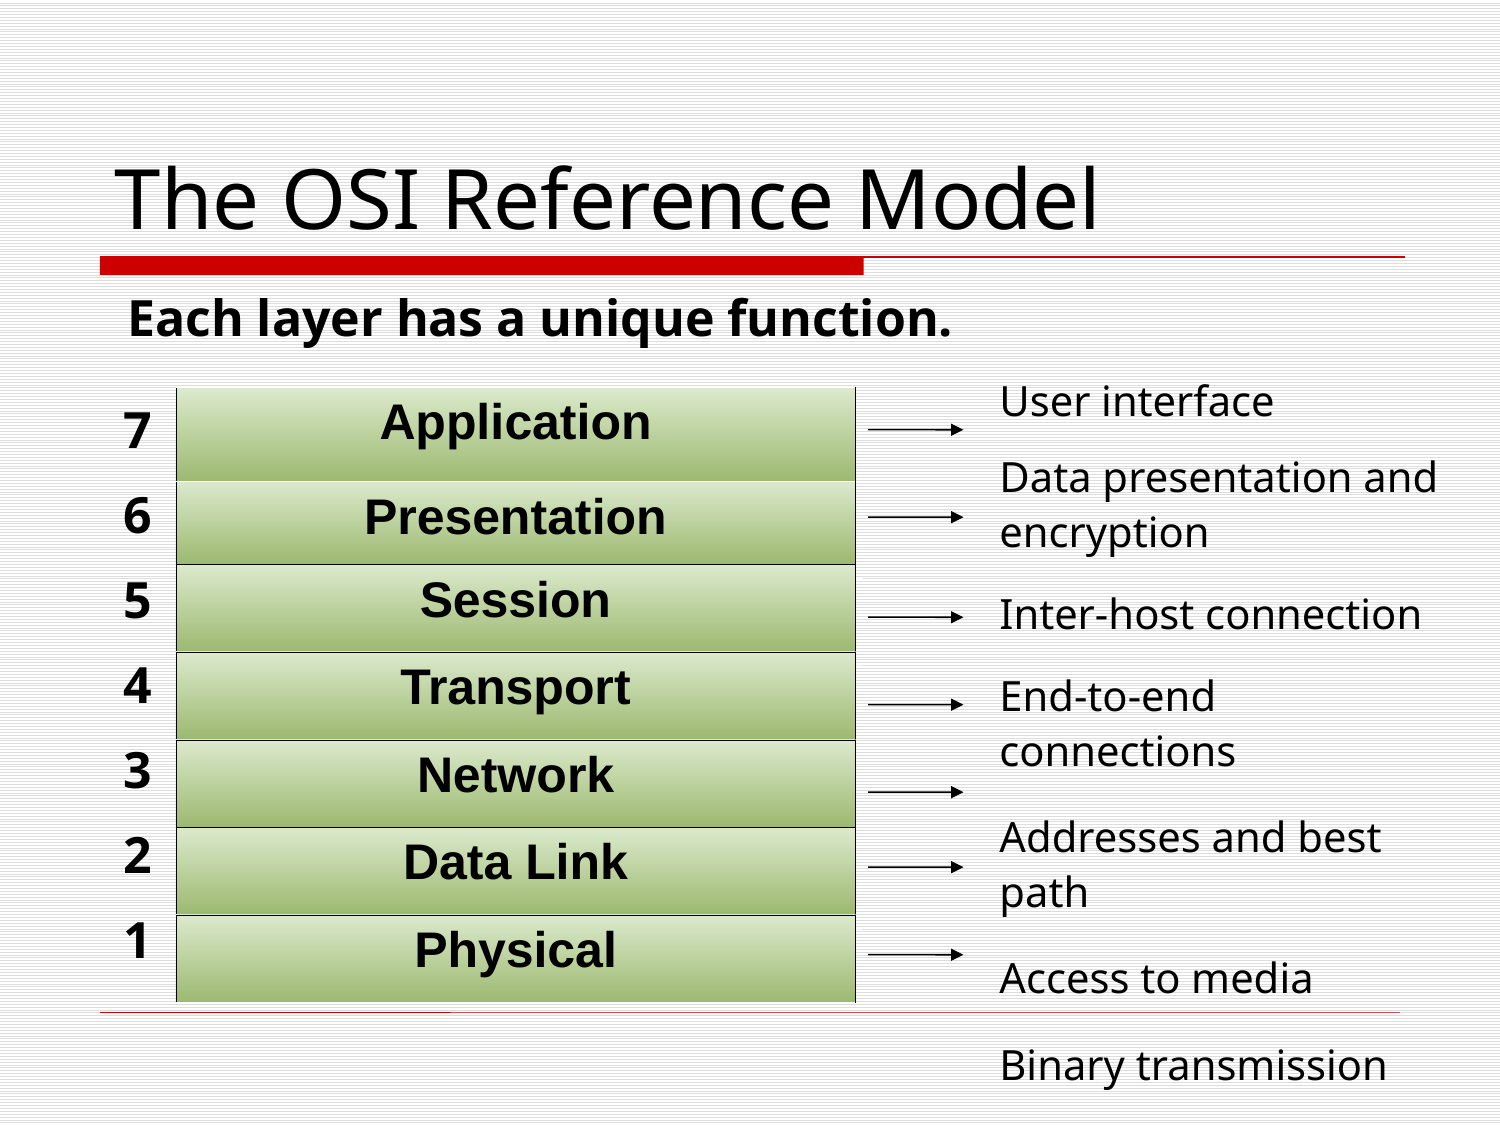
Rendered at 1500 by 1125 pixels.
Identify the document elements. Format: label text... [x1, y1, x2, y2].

text_box The OSI Reference Model [100, 66, 1379, 254]
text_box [87, 278, 1475, 1050]
